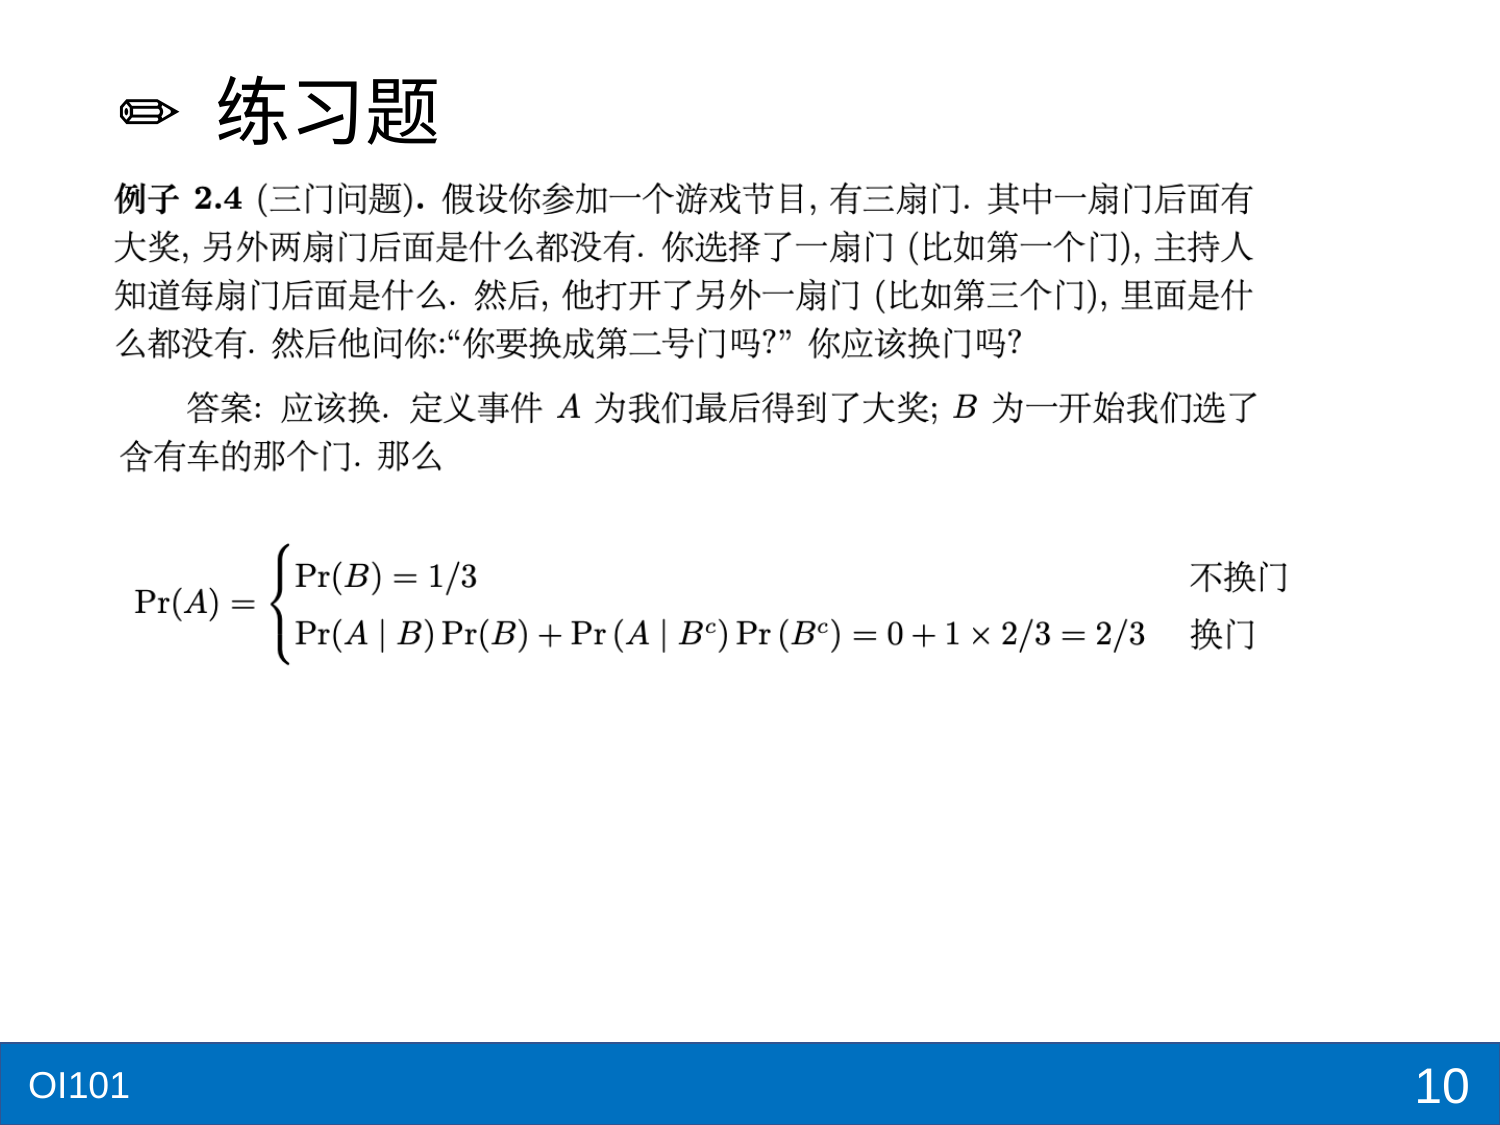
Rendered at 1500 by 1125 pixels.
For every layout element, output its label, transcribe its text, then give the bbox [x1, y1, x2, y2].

picture [113, 517, 1317, 684]
slide_number 10 [1147, 1054, 1485, 1114]
picture [111, 382, 1272, 481]
title ✏️ 练习题 [103, 59, 1397, 171]
picture [103, 170, 1272, 369]
